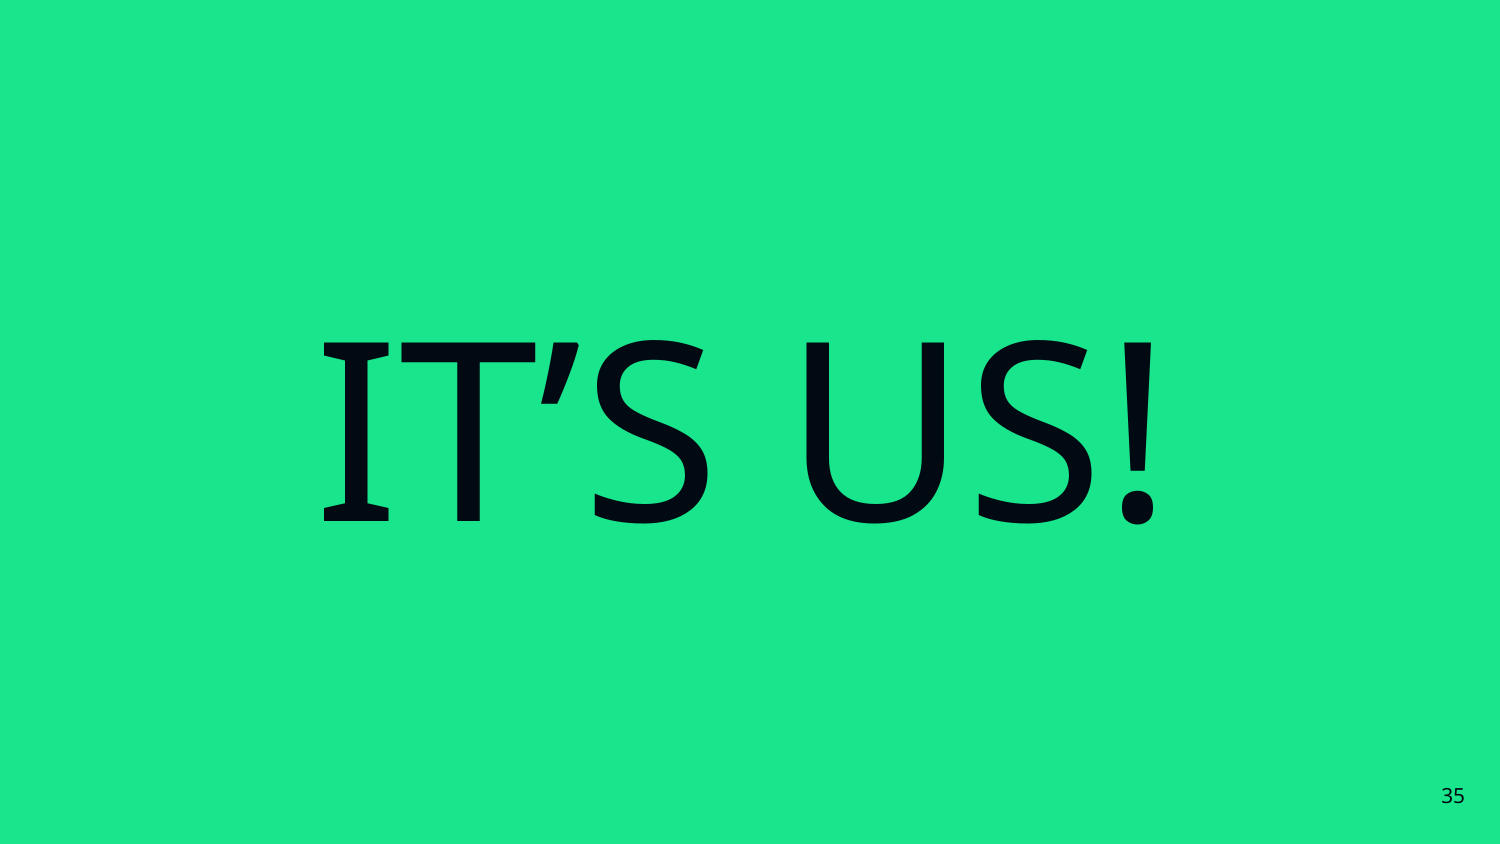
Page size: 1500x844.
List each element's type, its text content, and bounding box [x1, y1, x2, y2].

slide_number ‹#› [1389, 764, 1480, 830]
title IT’S US! [80, 86, 1406, 758]
